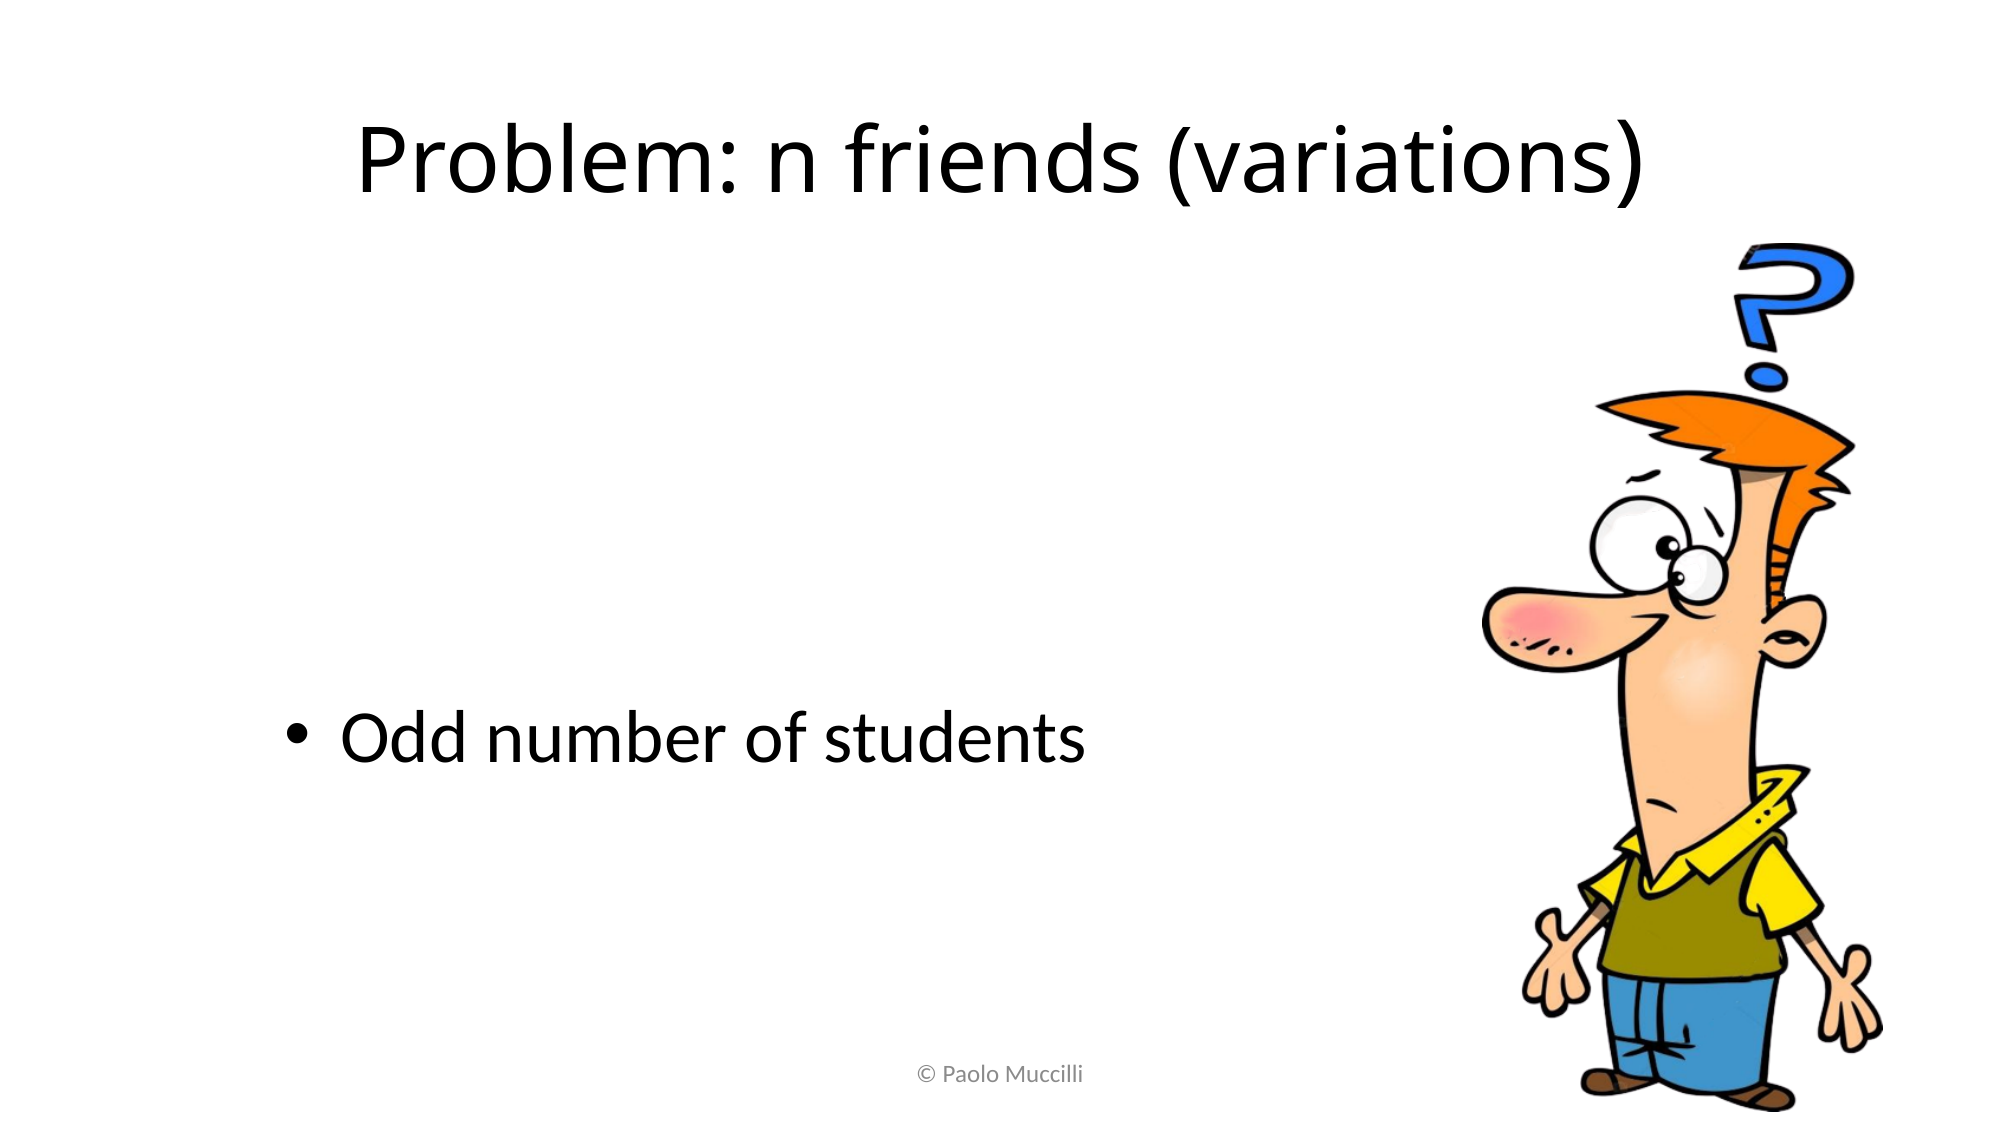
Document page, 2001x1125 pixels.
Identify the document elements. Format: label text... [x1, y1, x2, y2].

footer © Paolo Muccilli [662, 1042, 1338, 1103]
title Problem: n friends (variations) [249, 95, 1750, 222]
picture [1482, 243, 1883, 1112]
subtitle Odd number of students [269, 589, 1147, 767]
